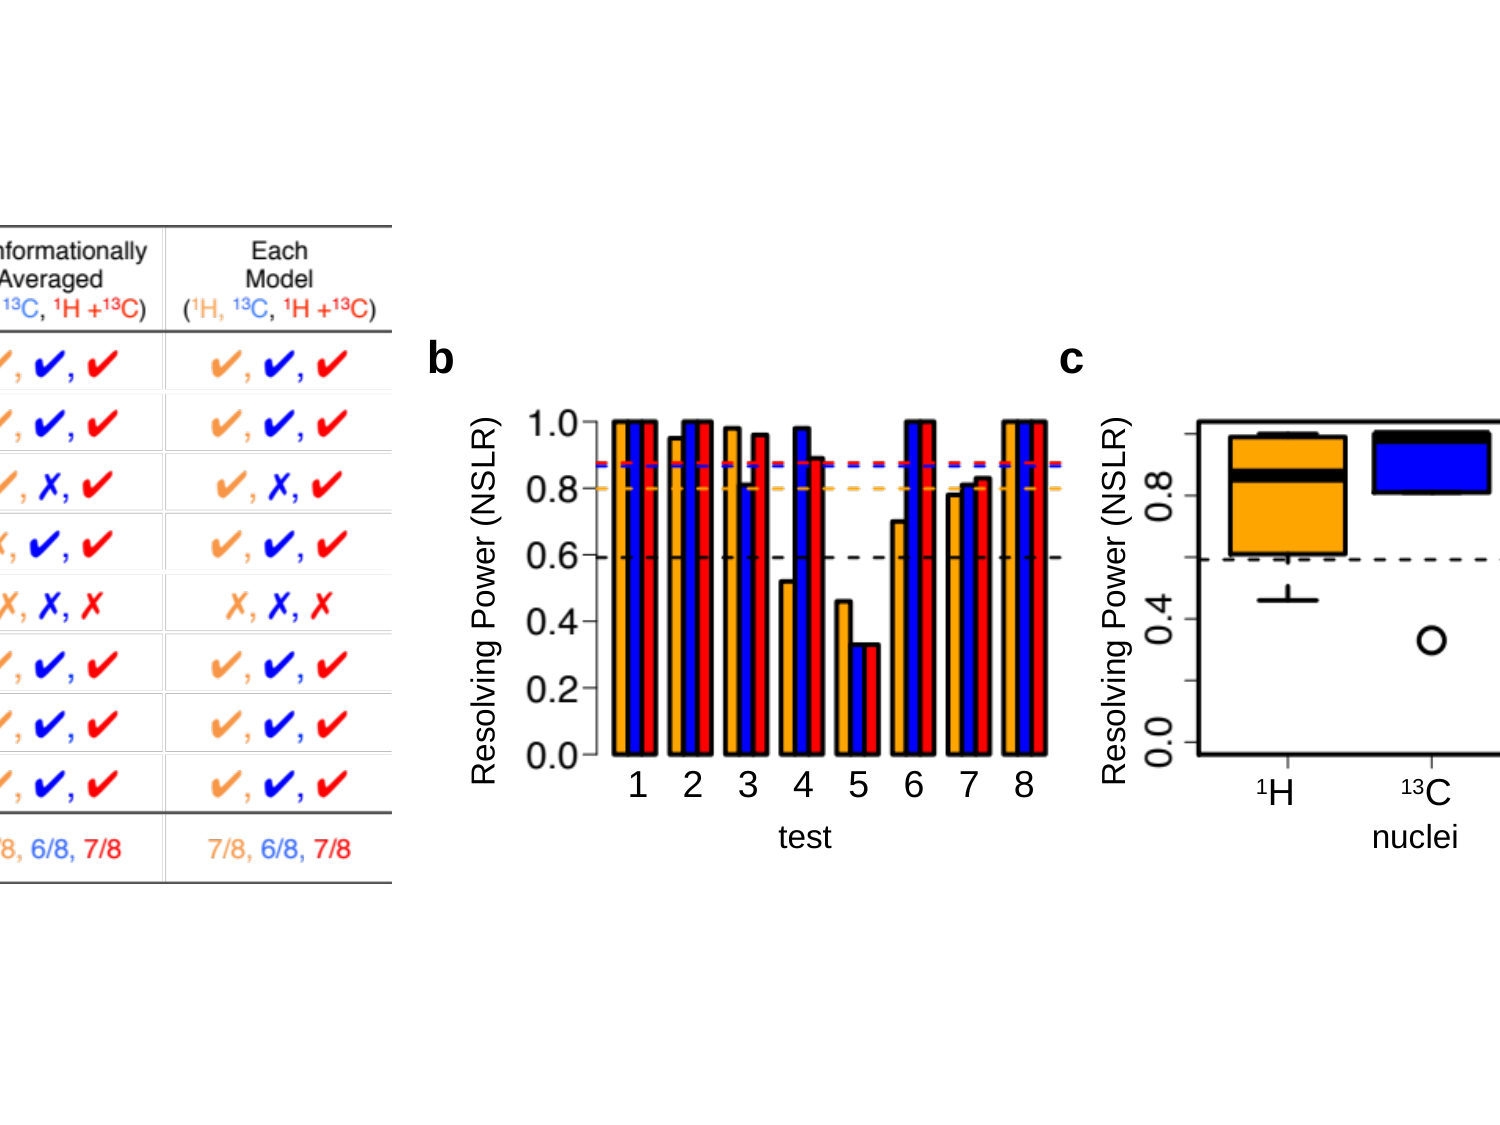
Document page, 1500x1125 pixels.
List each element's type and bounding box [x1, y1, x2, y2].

text_box [0, 224, 1500, 884]
